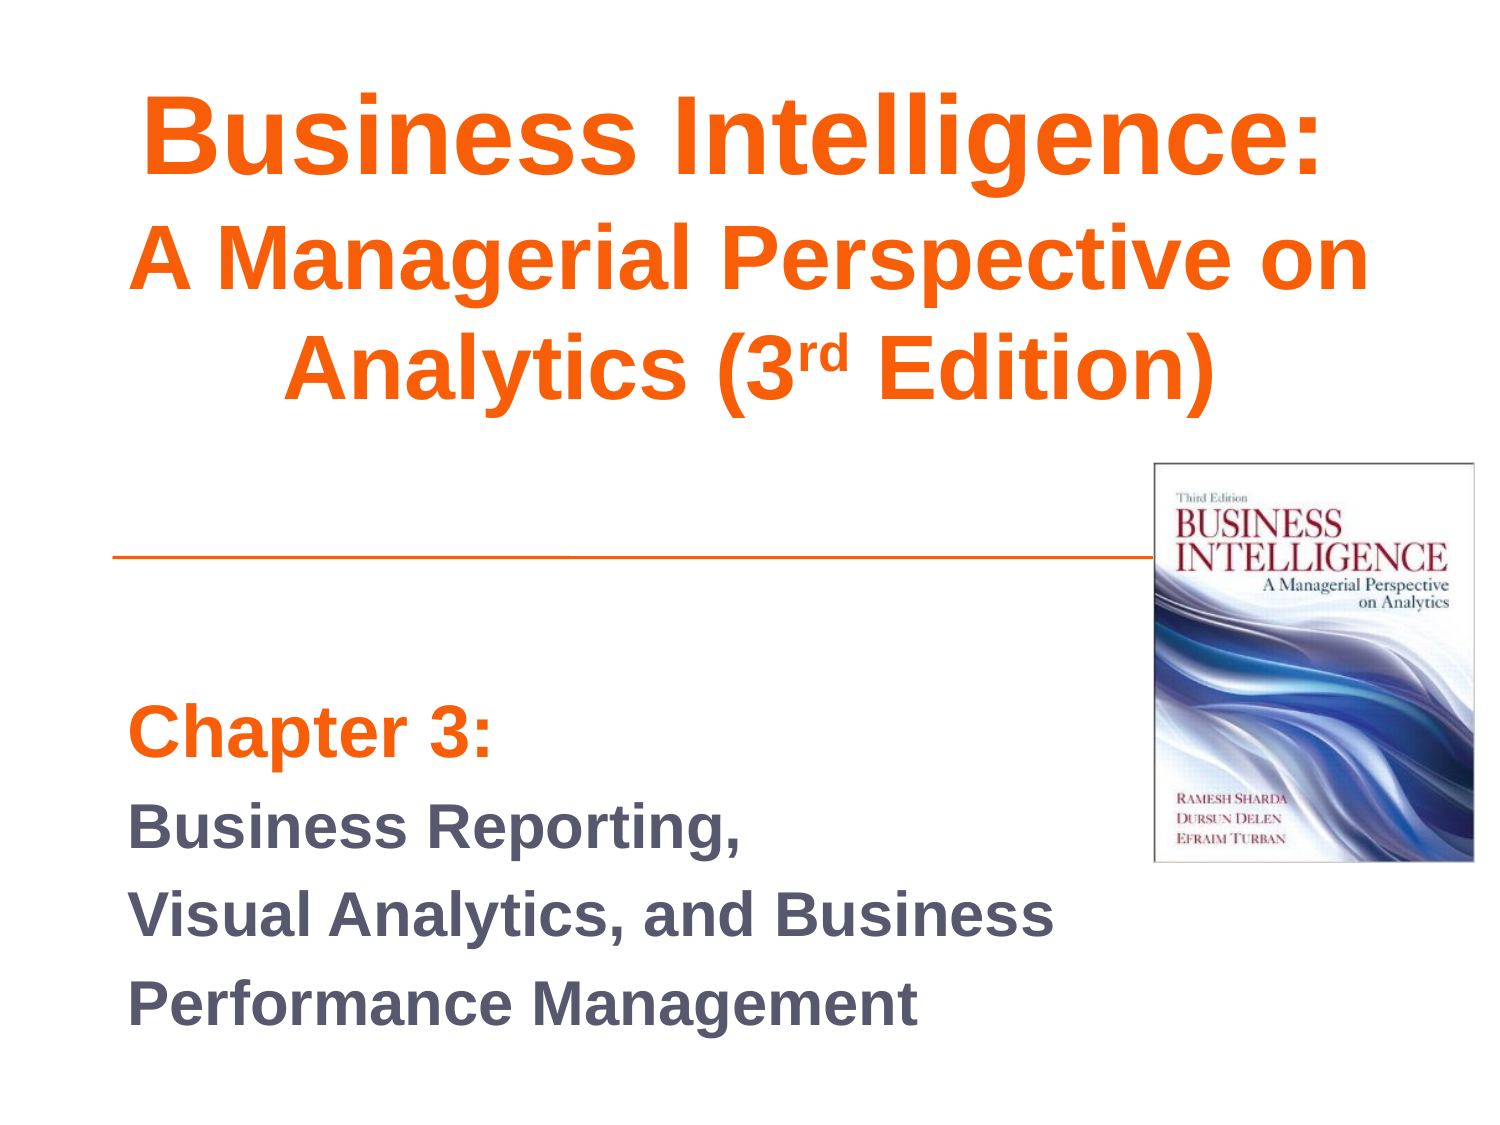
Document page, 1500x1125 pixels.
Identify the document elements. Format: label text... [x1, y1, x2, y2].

text_box Business Intelligence: A Managerial Perspective on Analytics (3rd Edition) [56, 49, 1444, 425]
picture [1153, 462, 1476, 863]
subtitle Chapter 3: Business Reporting, Visual Analytics, and Business Performance Management [112, 600, 1275, 1050]
